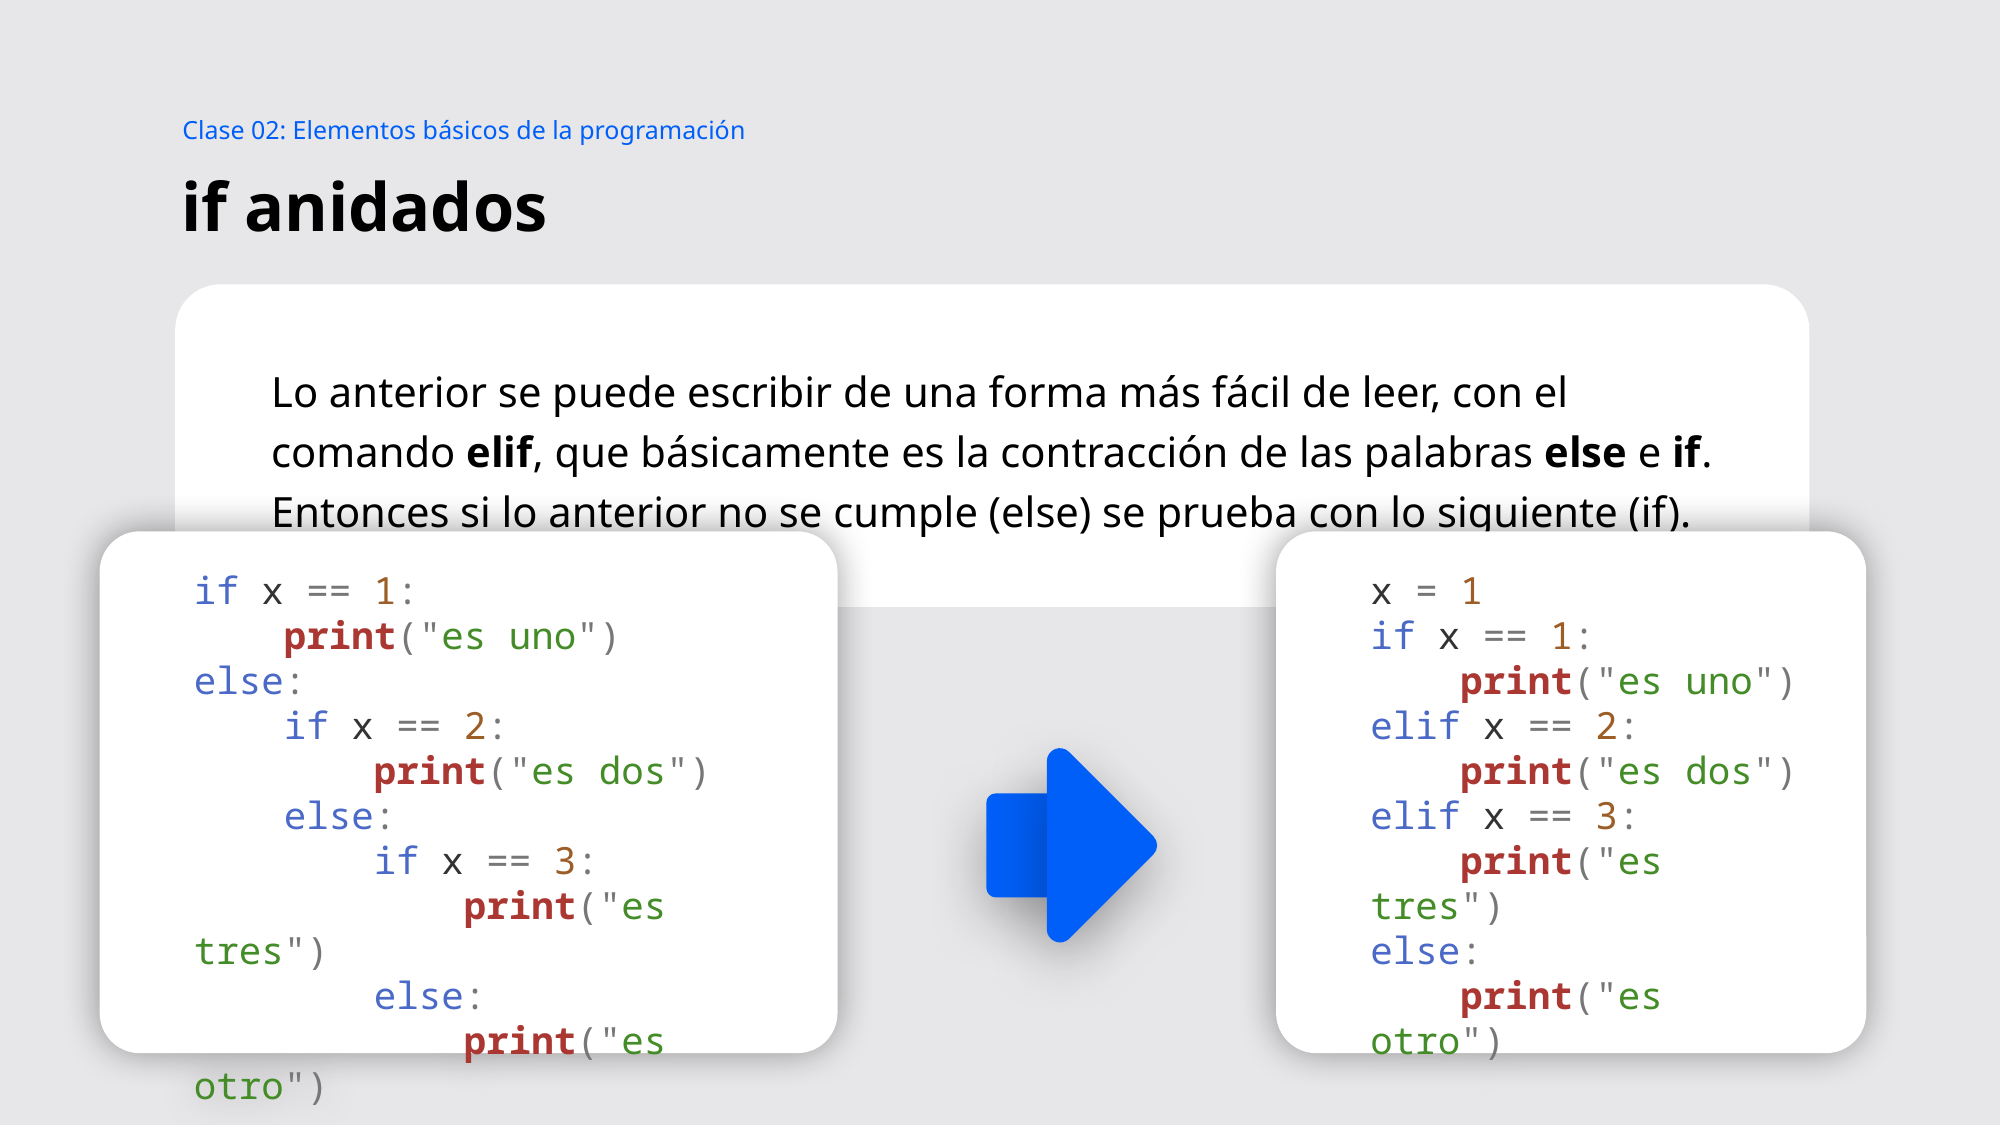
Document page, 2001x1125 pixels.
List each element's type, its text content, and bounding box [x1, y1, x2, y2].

text_box Clase 02: Elementos básicos de la programación [182, 100, 815, 152]
text_box x = 1 if x == 1: print("es uno") elif x == 2: print("es dos") elif x == 3: print("es tres") else: print("es otro") [1276, 531, 1867, 1054]
text_box if x == 1: print("es uno") else: if x == 2: print("es dos") else: if x == 3: print("es tres") else: print("es otro") [99, 531, 838, 1054]
text_box Lo anterior se puede escribir de una forma más fácil de leer, con el comando elif, que básicamente es la contracción de las palabras else e if. Entonces si lo anterior no se cumple (else) se prueba con lo siguiente (if). [175, 284, 1810, 607]
title if anidados [181, 150, 1810, 263]
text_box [971, 765, 1130, 925]
